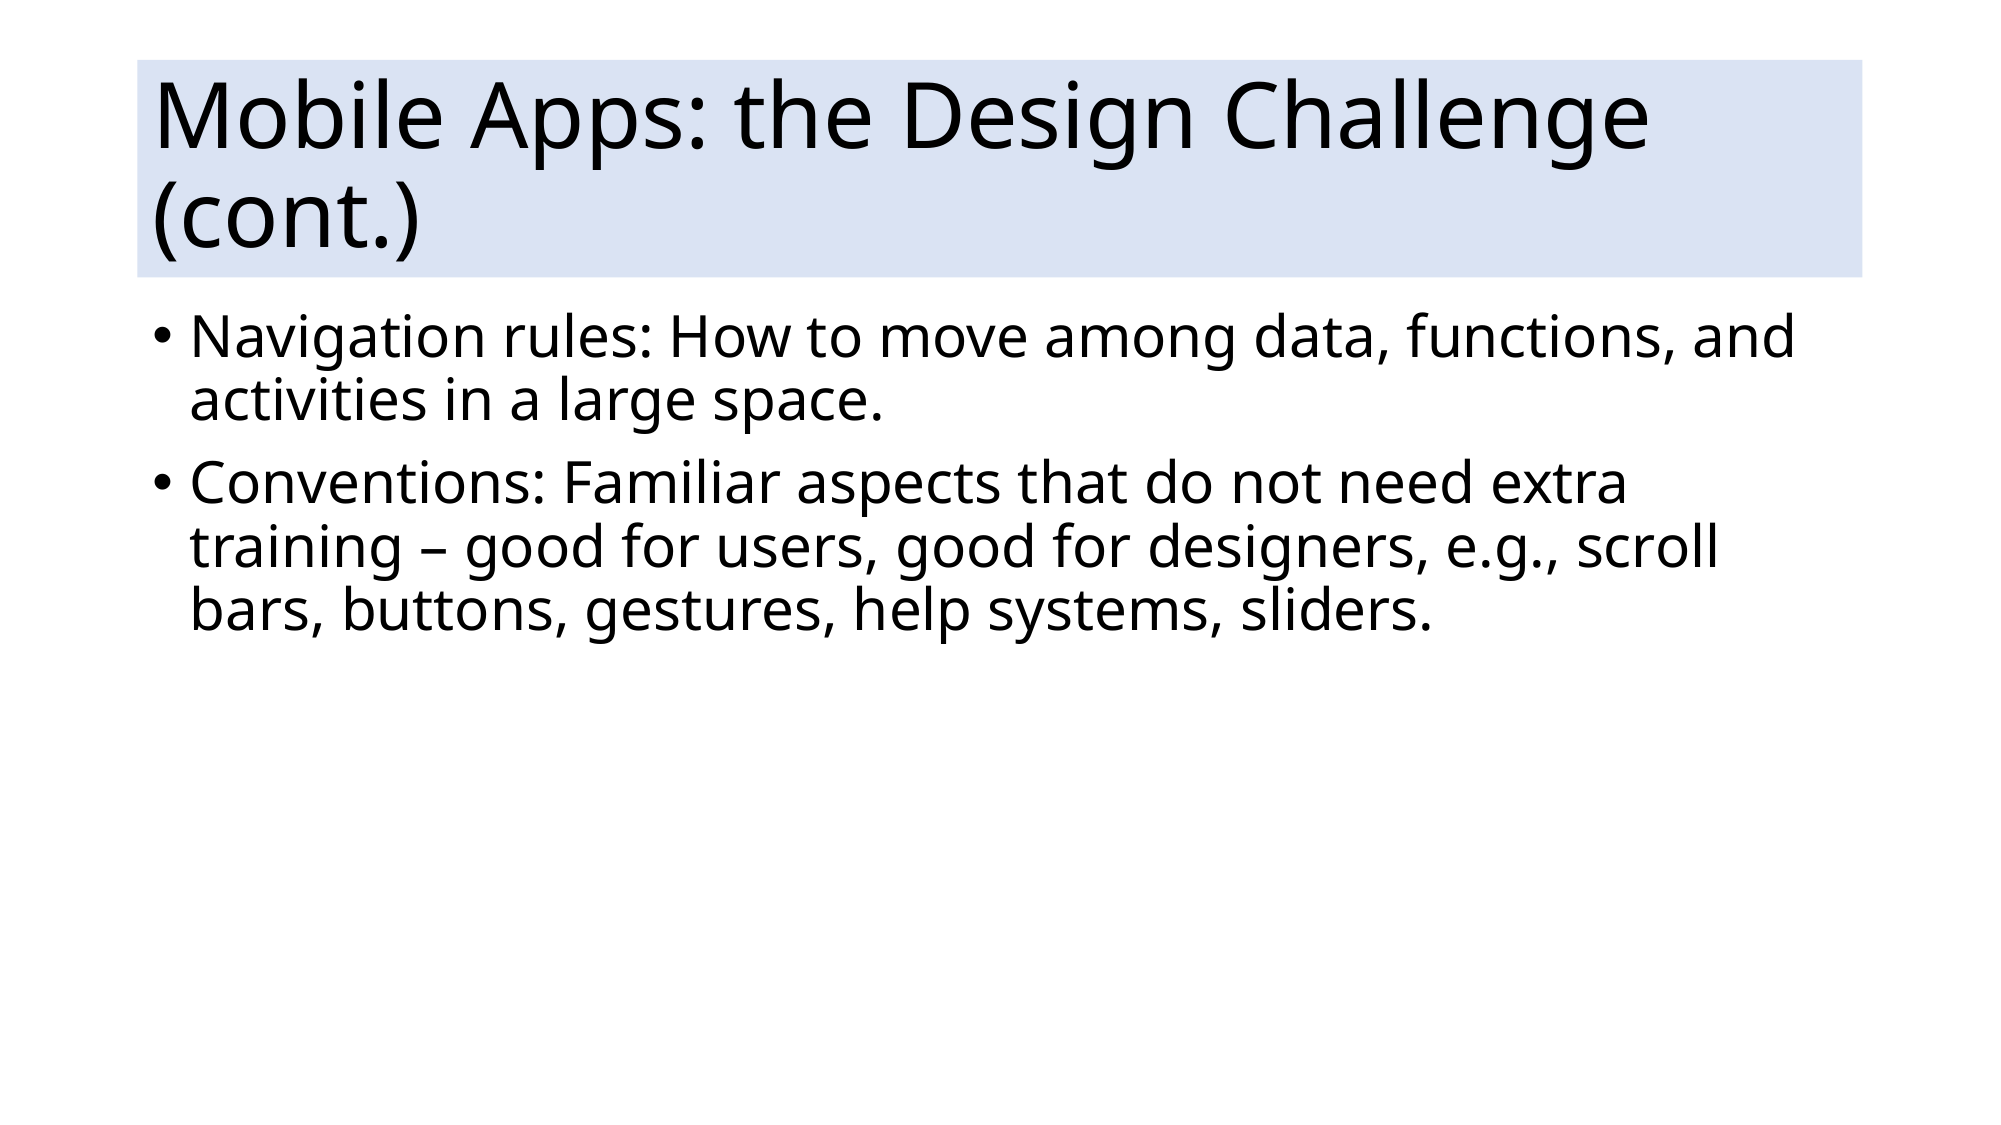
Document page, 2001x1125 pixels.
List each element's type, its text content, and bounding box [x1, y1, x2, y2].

title Mobile Apps: the Design Challenge (cont.) [137, 59, 1863, 278]
list Navigation rules: How to move among data, functions, and activities in a large space. Conventions: Familiar aspects that do not need extra training – good for users, good for designers, e.g., scroll bars, buttons, gestures, help systems, sliders. [137, 299, 1863, 1014]
